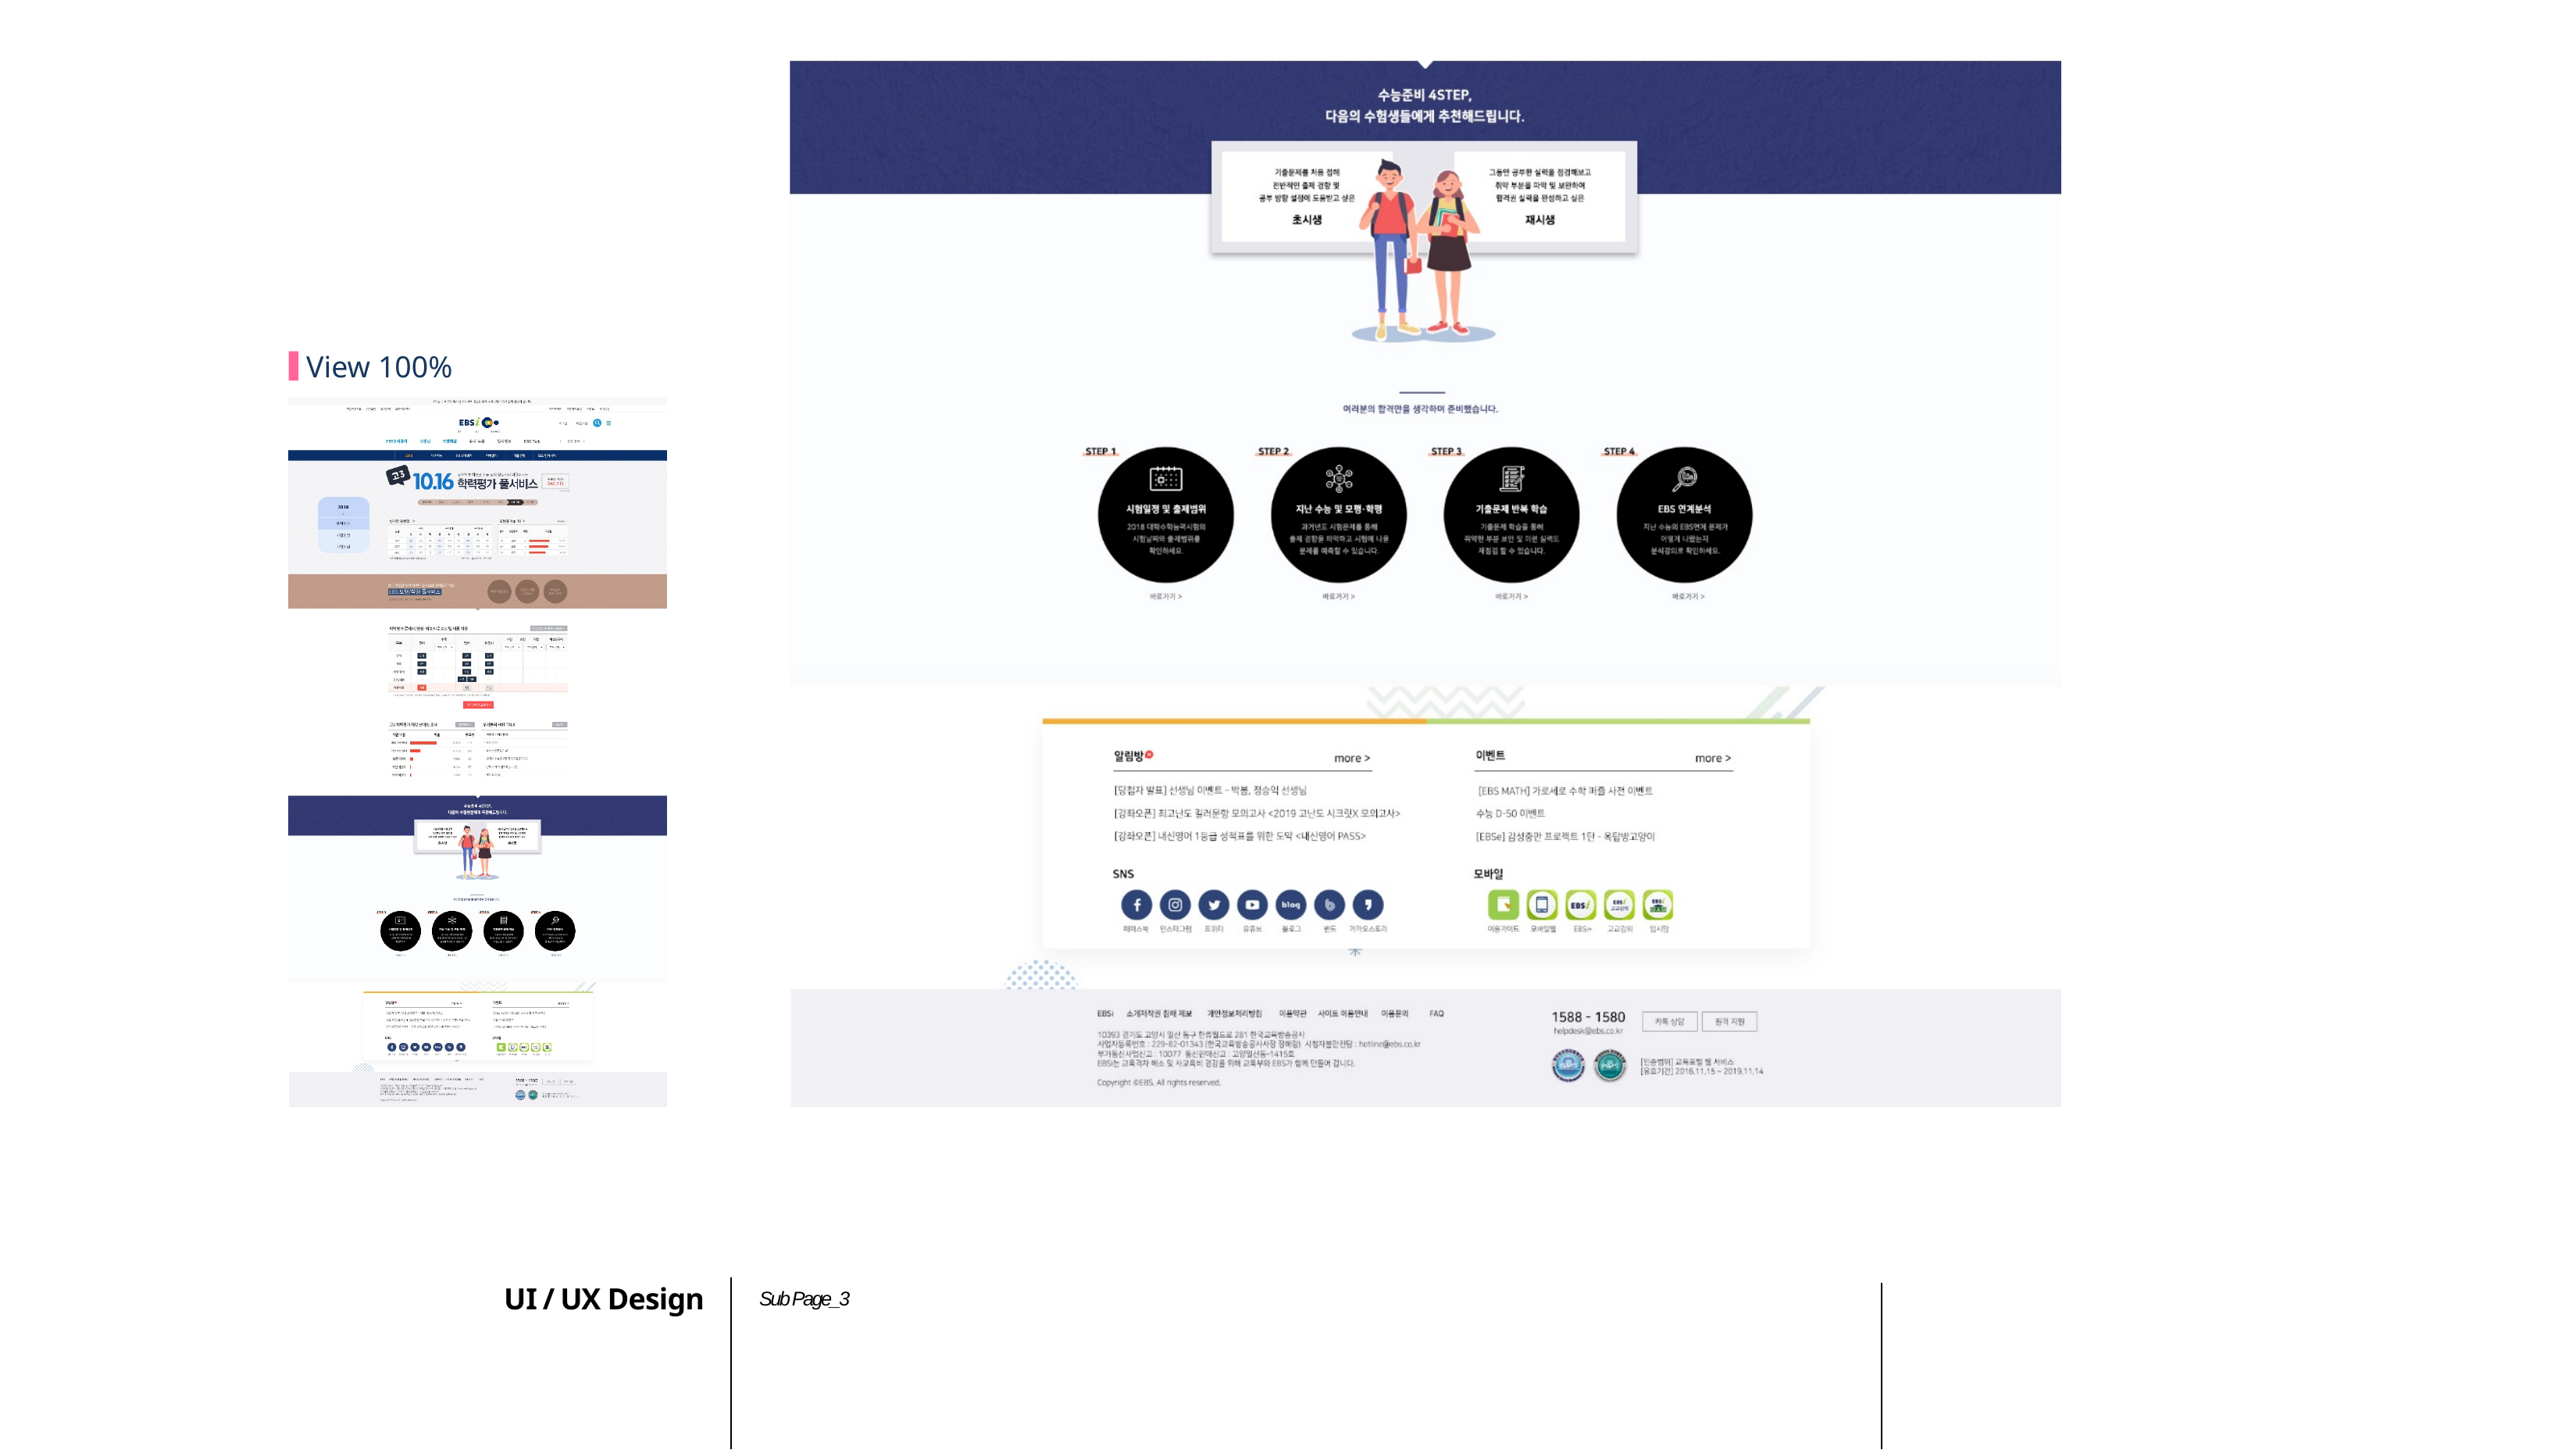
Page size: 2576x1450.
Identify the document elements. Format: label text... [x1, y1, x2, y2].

picture [288, 397, 668, 1107]
picture [790, 60, 2062, 1107]
text_box [287, 350, 300, 382]
text_box UI / UX Design [403, 1281, 705, 1316]
text_box Sub Page_3 [758, 1280, 987, 1311]
text_box View 100% [294, 343, 562, 390]
